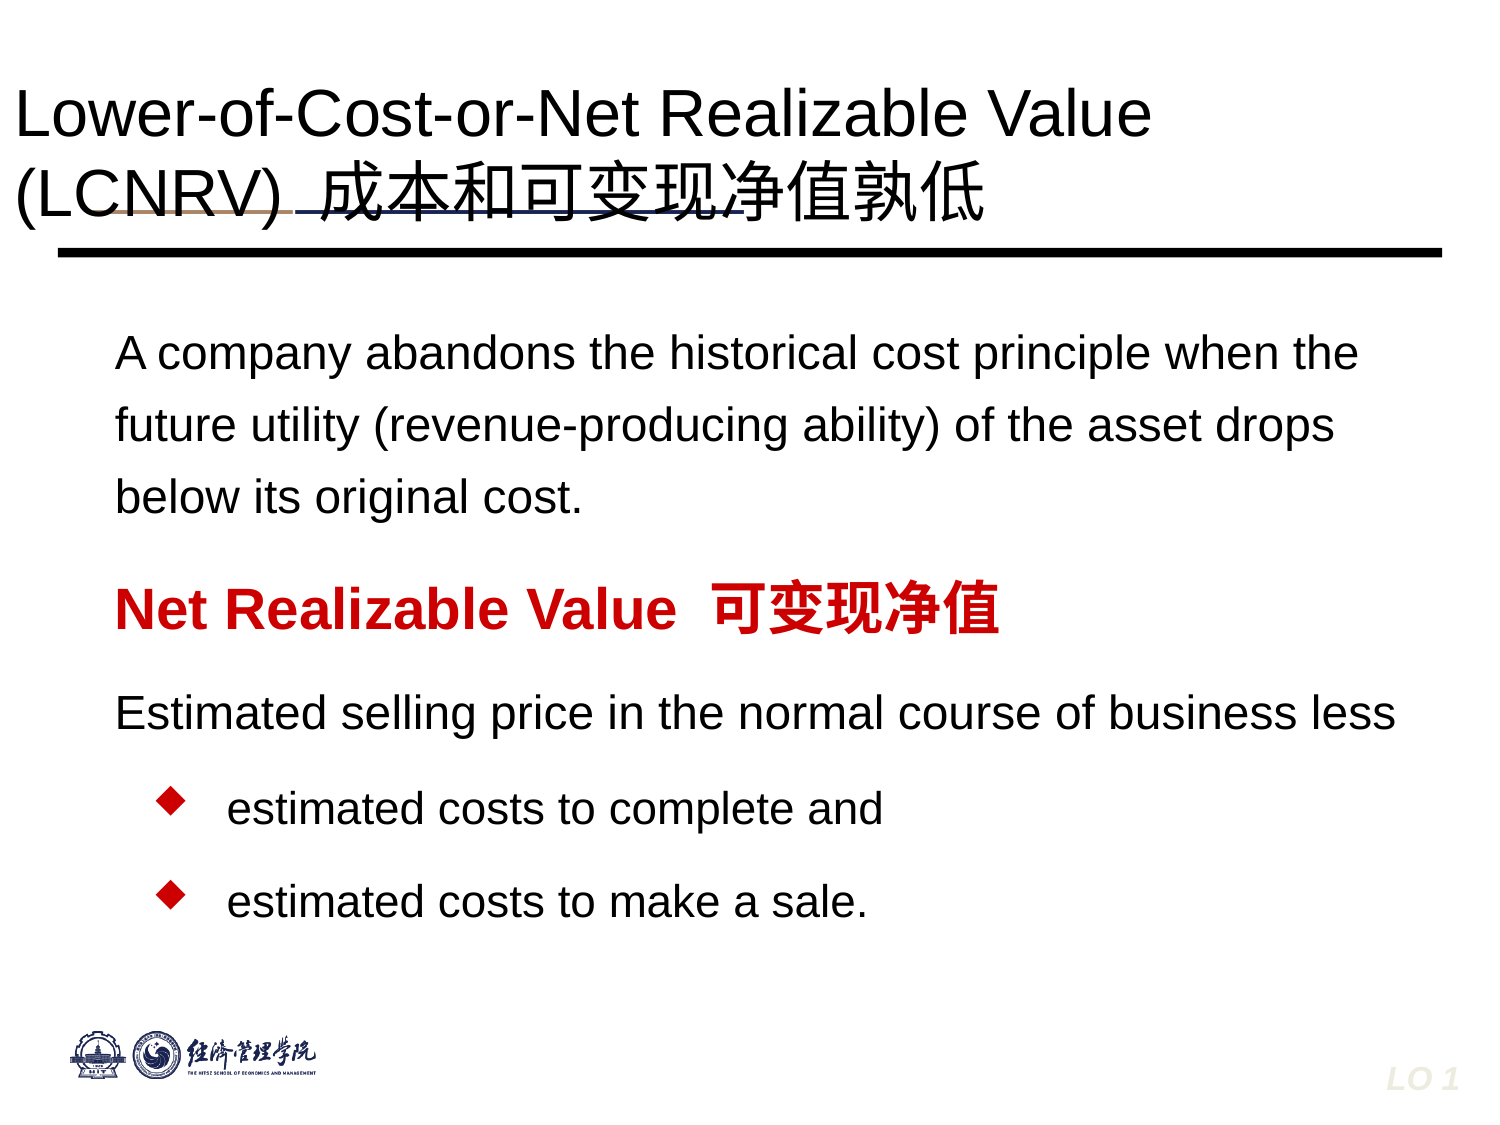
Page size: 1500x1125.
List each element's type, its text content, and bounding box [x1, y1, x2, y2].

text_box Estimated selling price in the normal course of business less estimated costs to complete and estimated costs to make a sale. [99, 660, 1438, 935]
title Lower-of-Cost-or-Net Realizable Value (LCNRV) 成本和可变现净值孰低 [0, 62, 1350, 265]
text_box LO 1 [1324, 1049, 1475, 1105]
text_box Net Realizable Value 可变现净值 [99, 560, 1313, 649]
picture [70, 1031, 316, 1079]
text_box A company abandons the historical cost principle when the future utility (revenue-producing ability) of the asset drops below its original cost. [99, 299, 1400, 531]
